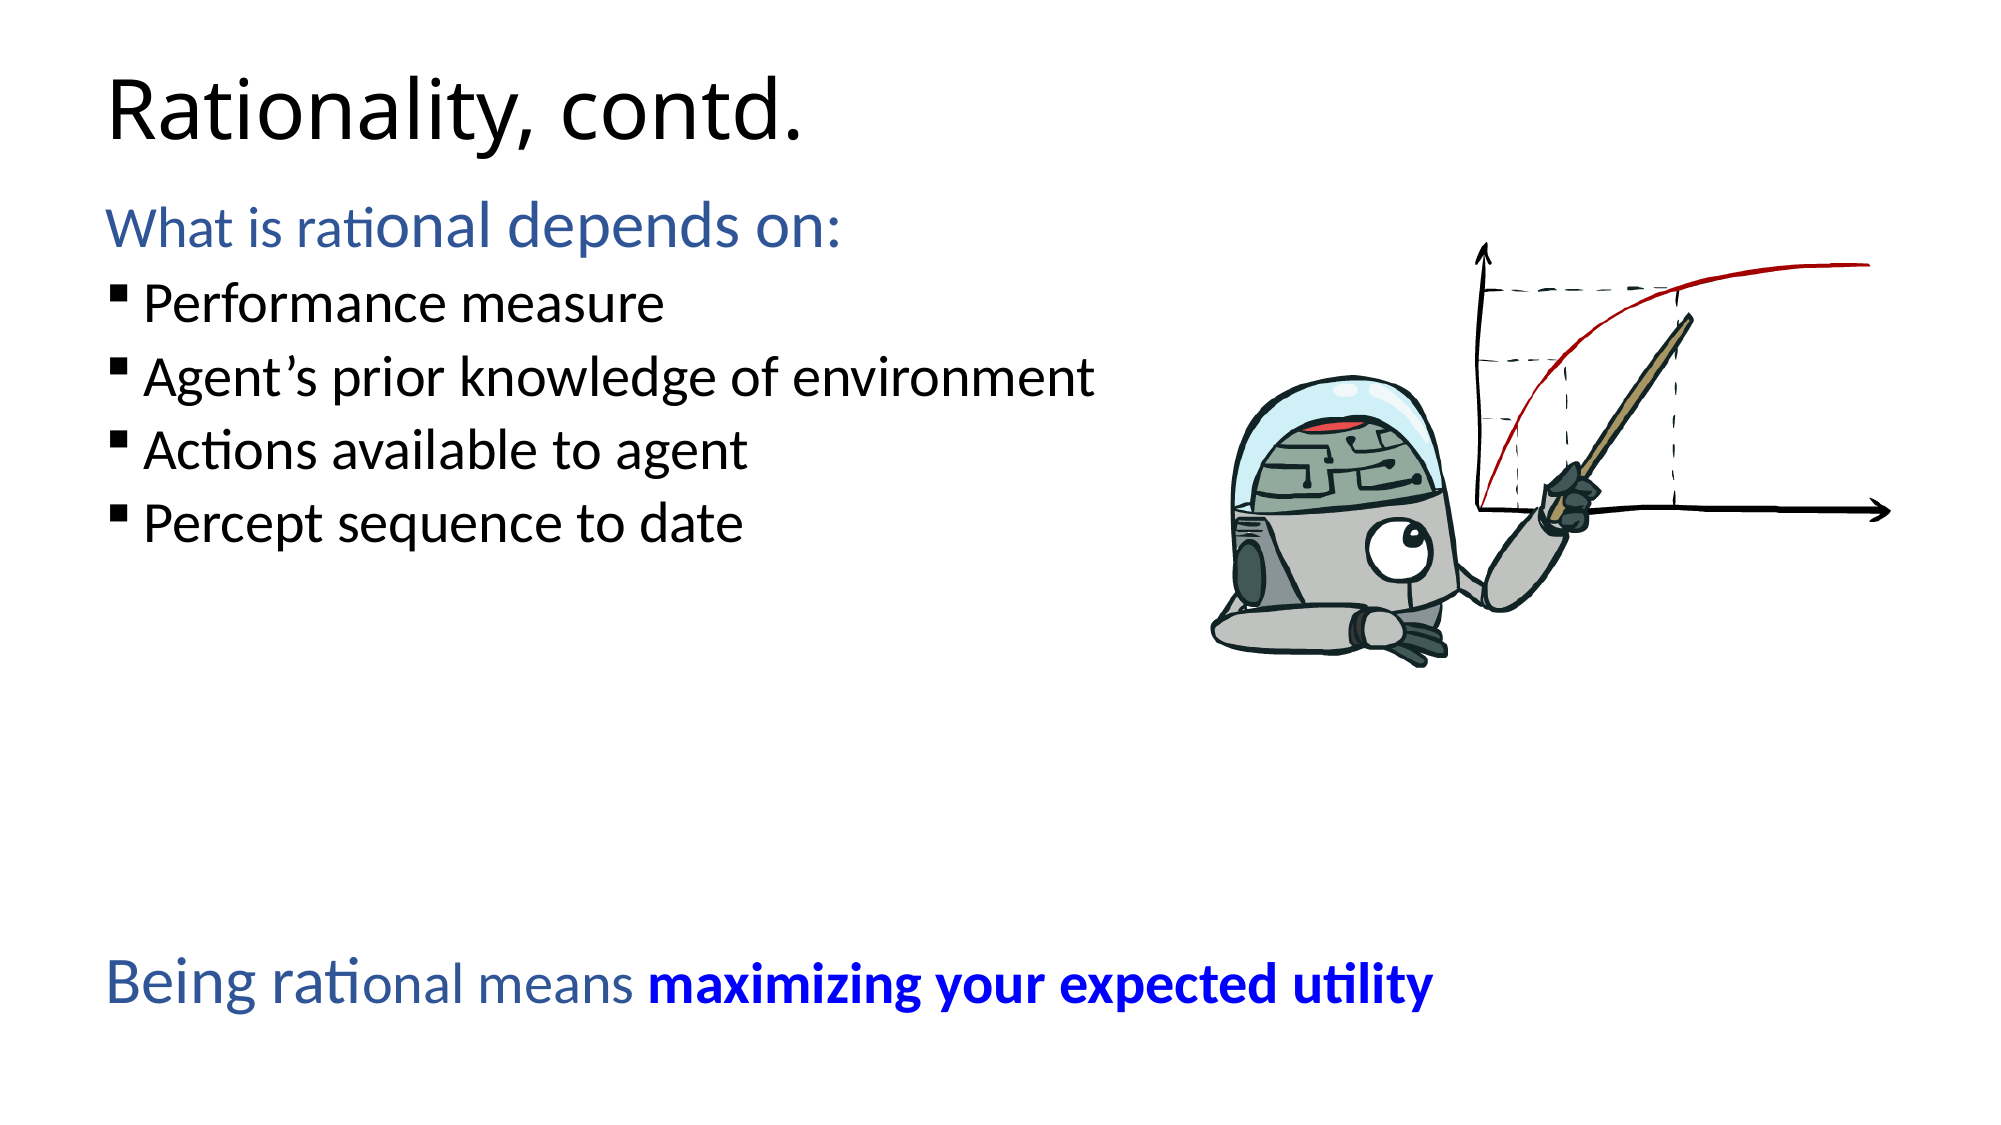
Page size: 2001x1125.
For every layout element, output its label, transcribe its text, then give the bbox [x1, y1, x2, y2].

list What is rational depends on: Performance measure Agent’s prior knowledge of environment Actions available to agent Percept sequence to date Being rational means maximizing your expected utility [90, 182, 1816, 518]
picture [1185, 200, 1910, 674]
title Rationality, contd. [90, 60, 1816, 164]
